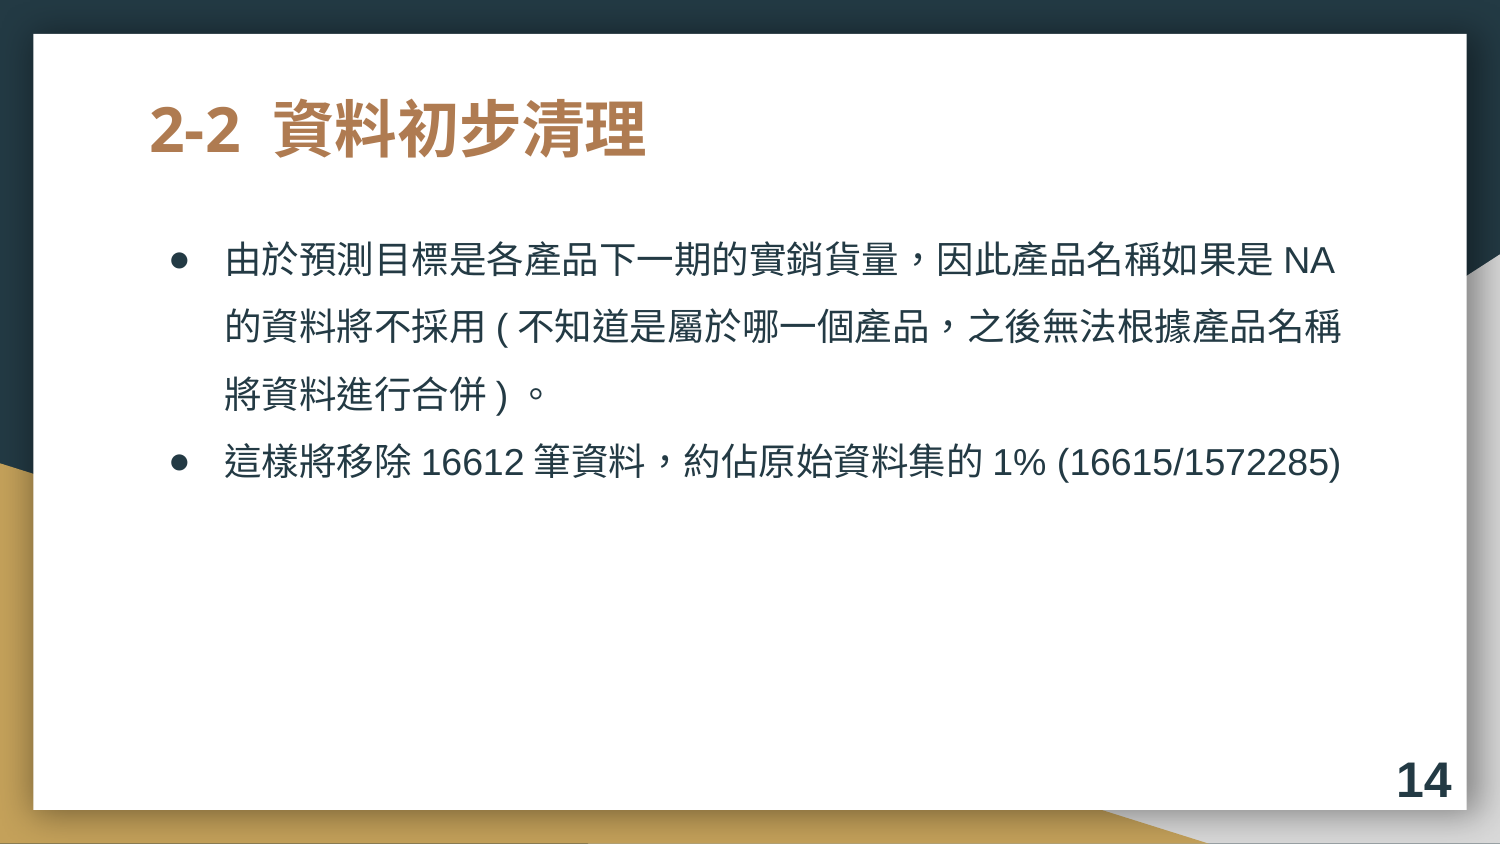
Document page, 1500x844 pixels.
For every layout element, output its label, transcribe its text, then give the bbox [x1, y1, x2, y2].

list 由於預測目標是各產品下一期的實銷貨量，因此產品名稱如果是NA的資料將不採用(不知道是屬於哪一個產品，之後無法根據產品名稱將資料進行合併)。 這樣將移除16612筆資料，約佔原始資料集的1% (16615/1572285) [134, 198, 1366, 746]
title 2-2 資料初步清理 [134, 74, 1366, 198]
slide_number 14 [1343, 745, 1467, 810]
